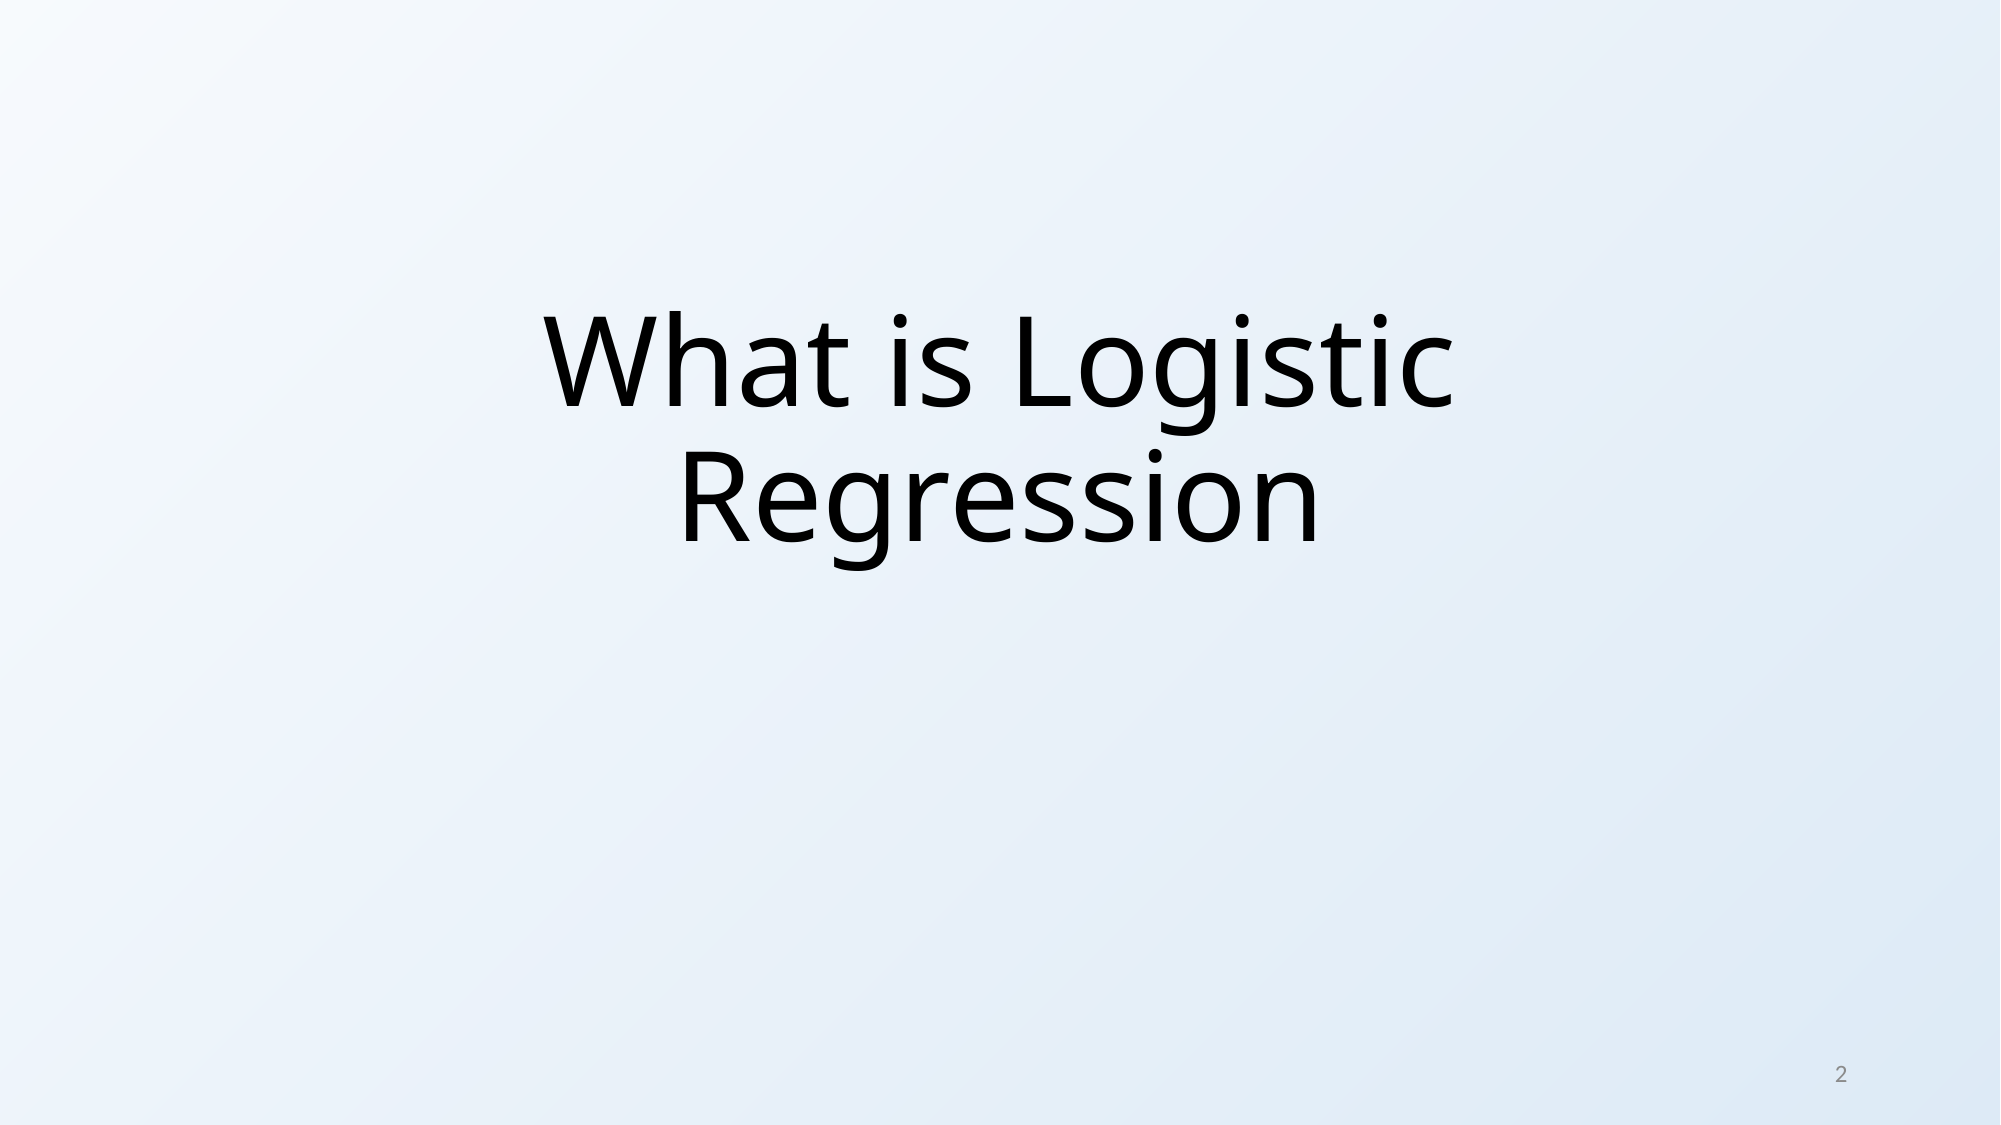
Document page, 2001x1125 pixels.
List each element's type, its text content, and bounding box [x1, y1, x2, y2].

slide_number 2 [1412, 1042, 1863, 1103]
title What is Logistic Regression [249, 184, 1750, 576]
